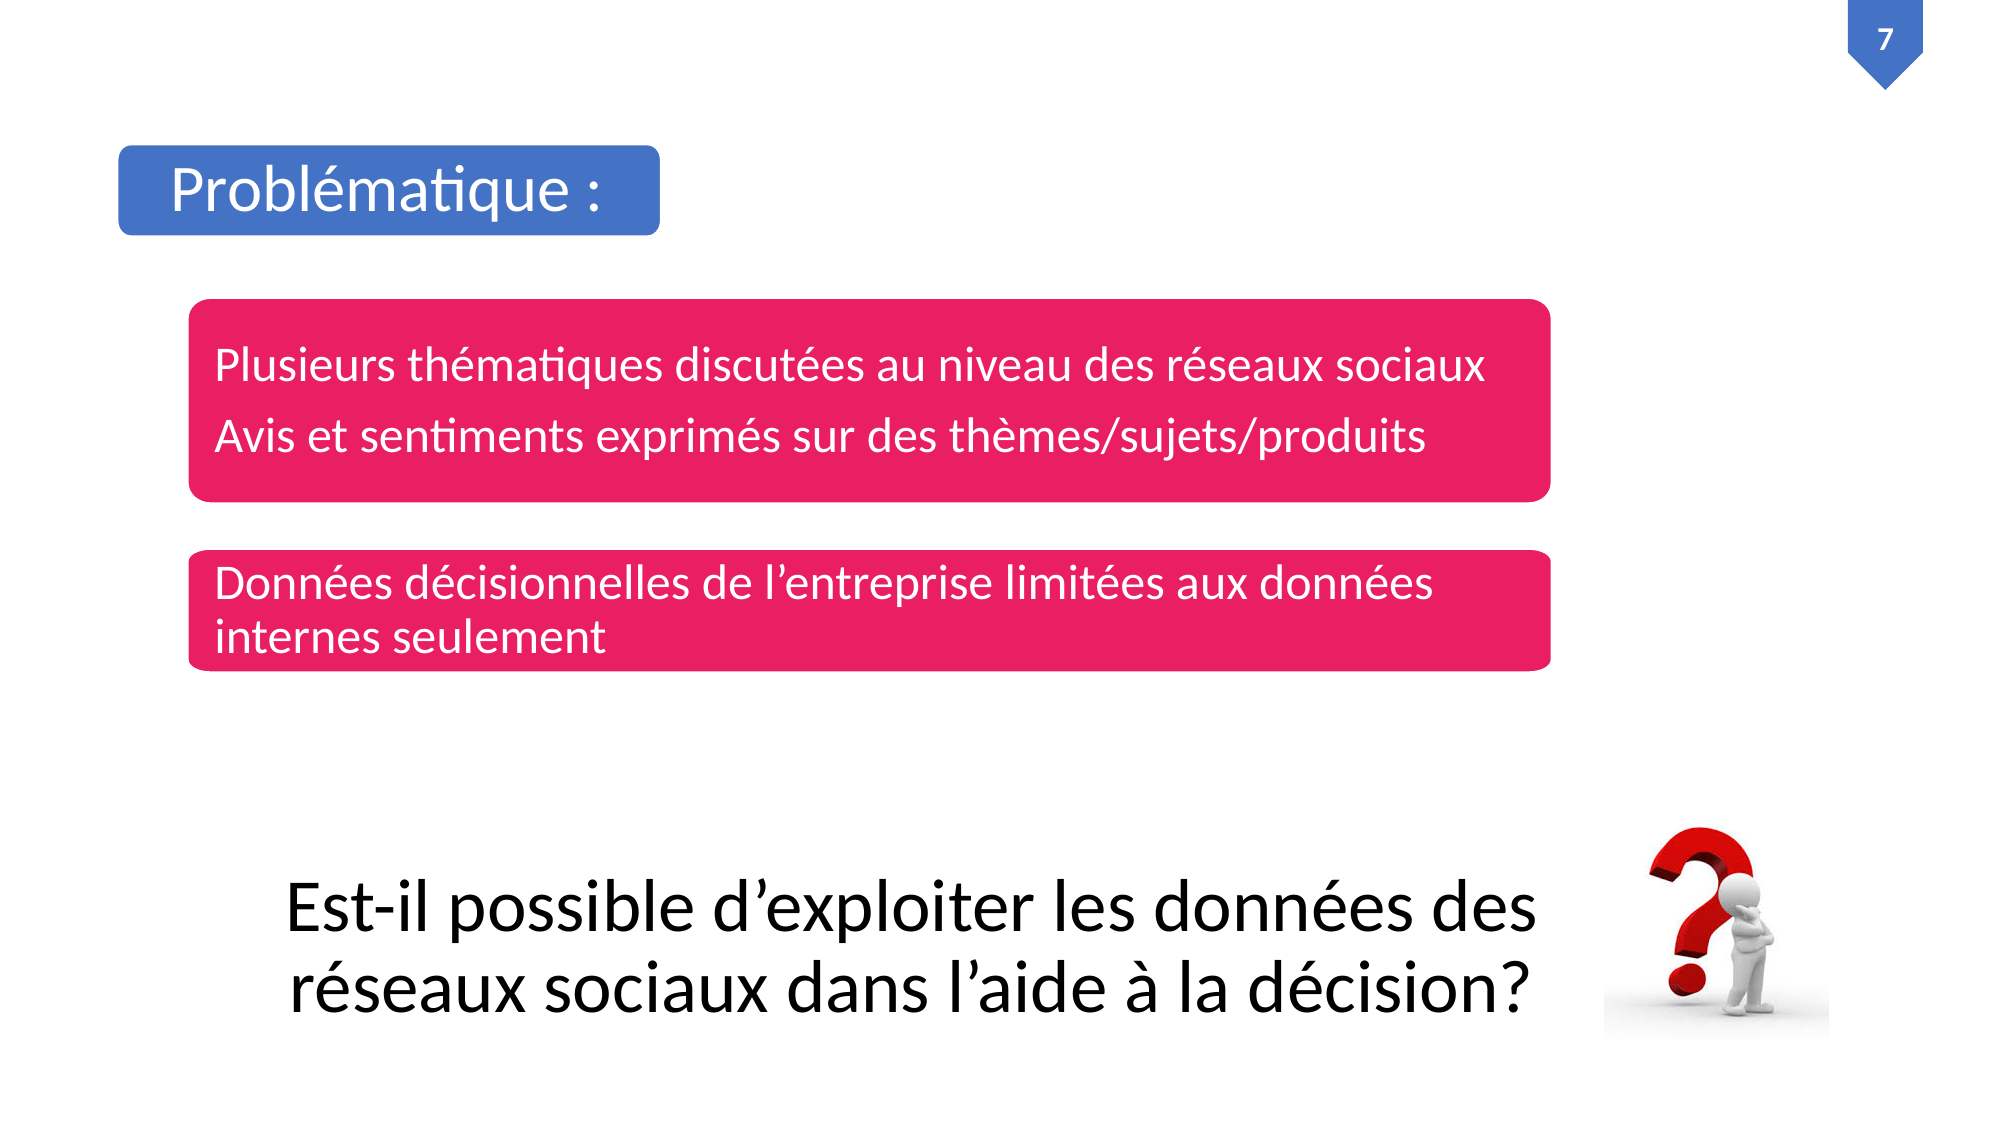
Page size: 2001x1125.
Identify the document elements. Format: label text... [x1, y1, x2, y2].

text_box Données décisionnelles de l’entreprise limitées aux données internes seulement [186, 547, 1553, 674]
text_box Problématique : [116, 143, 662, 238]
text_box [219, 815, 1829, 1039]
text_box Plusieurs thématiques discutées au niveau des réseaux sociaux Avis et sentiments exprimés sur des thèmes/sujets/produits [186, 296, 1553, 505]
